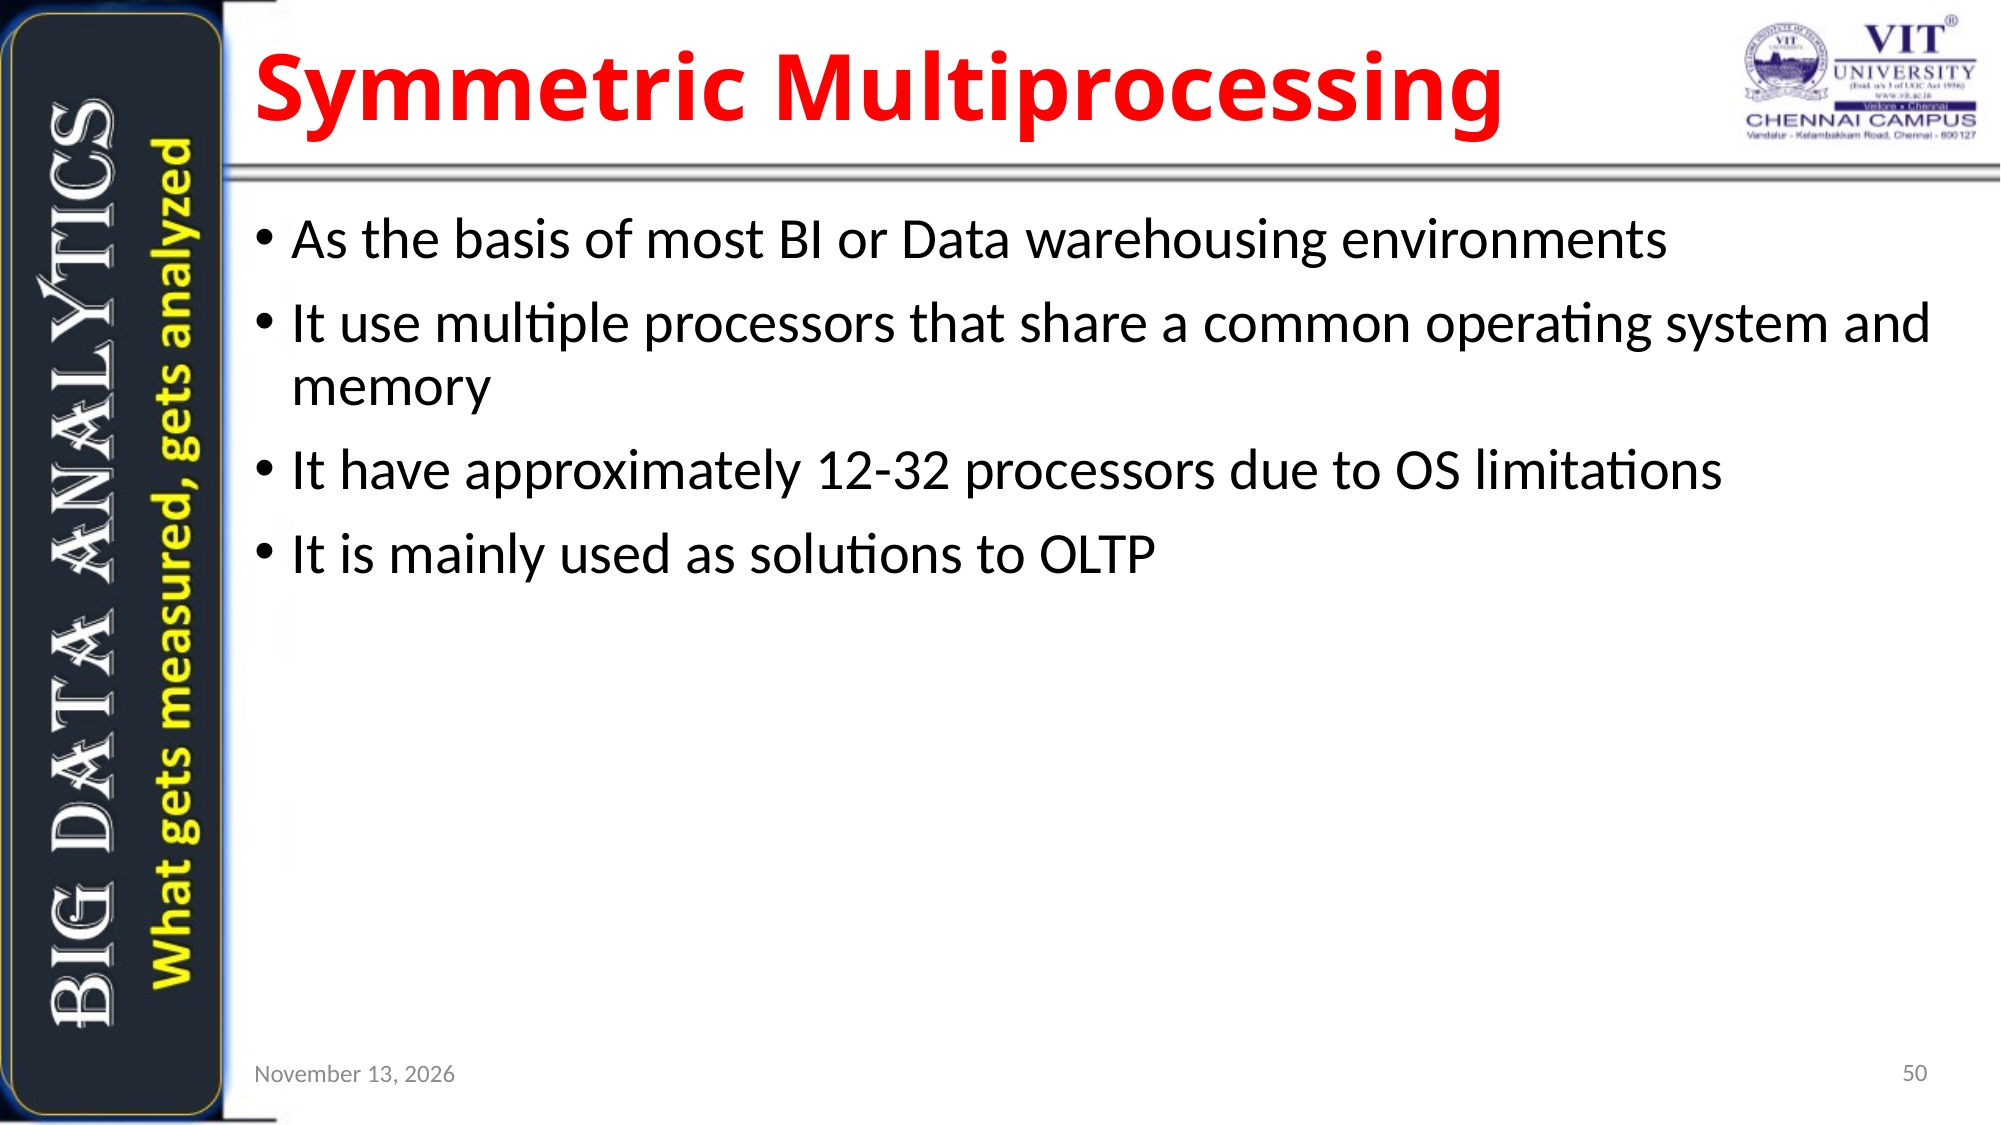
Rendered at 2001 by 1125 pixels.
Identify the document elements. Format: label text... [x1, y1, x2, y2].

picture [0, 0, 2001, 1125]
title Symmetric Multiprocessing [239, 16, 1725, 167]
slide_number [239, 1042, 588, 1103]
slide_number 50 [1778, 1040, 1943, 1103]
list As the basis of most BI or Data warehousing environments It use multiple processors that share a common operating system and memory It have approximately 12-32 processors due to OS limitations It is mainly used as solutions to OLTP [239, 200, 1965, 1017]
